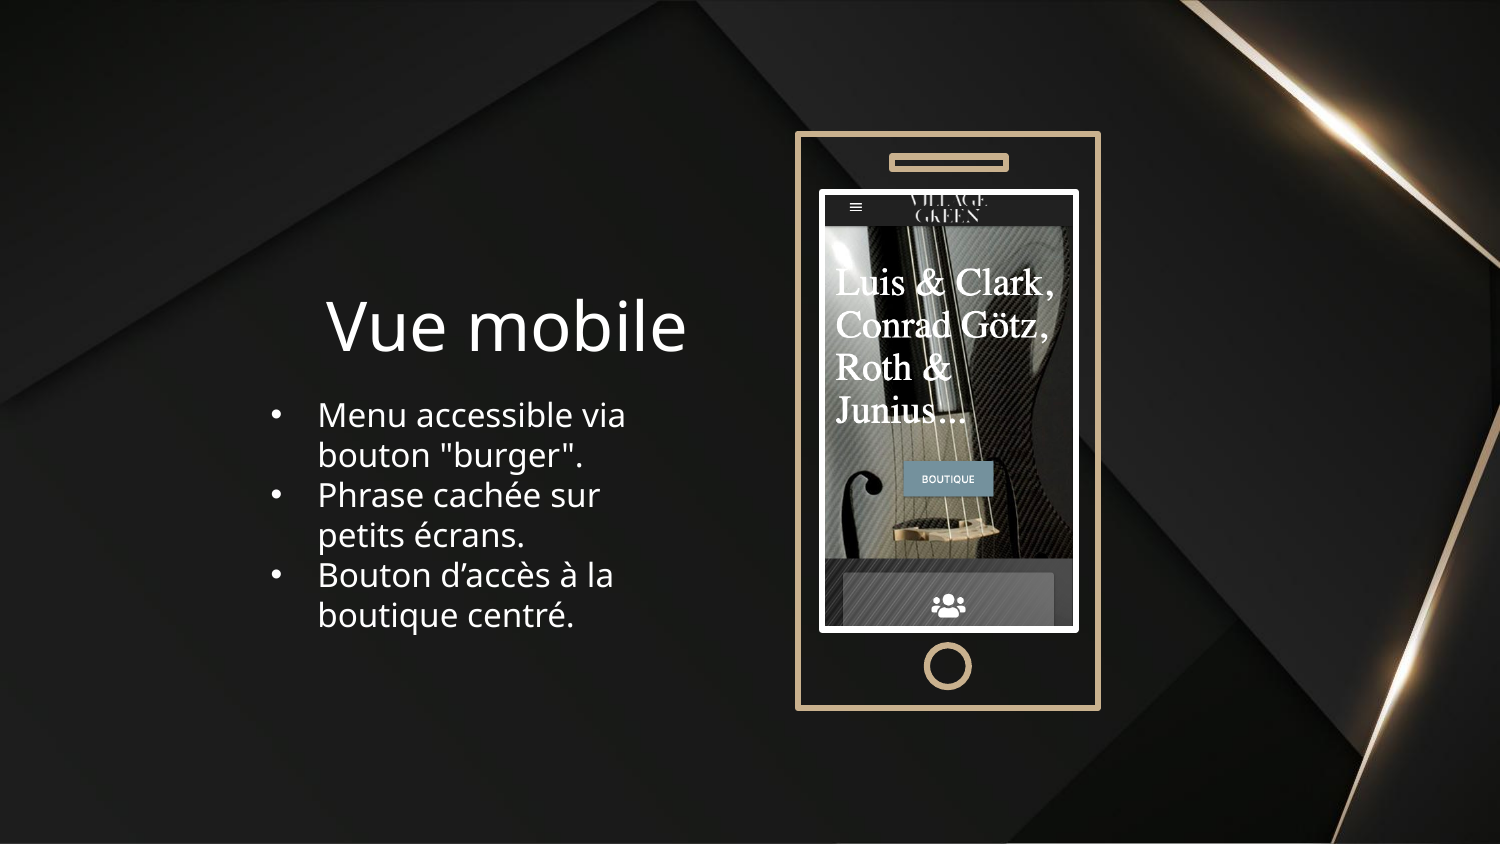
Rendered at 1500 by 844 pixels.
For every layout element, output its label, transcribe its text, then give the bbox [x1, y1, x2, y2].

picture [0, 0, 1500, 844]
subtitle Menu accessible via bouton "burger". Phrase cachée sur petits écrans. Bouton d’accès à la boutique centré. [255, 379, 704, 646]
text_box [797, 133, 1099, 709]
title Vue mobile [114, 271, 704, 381]
